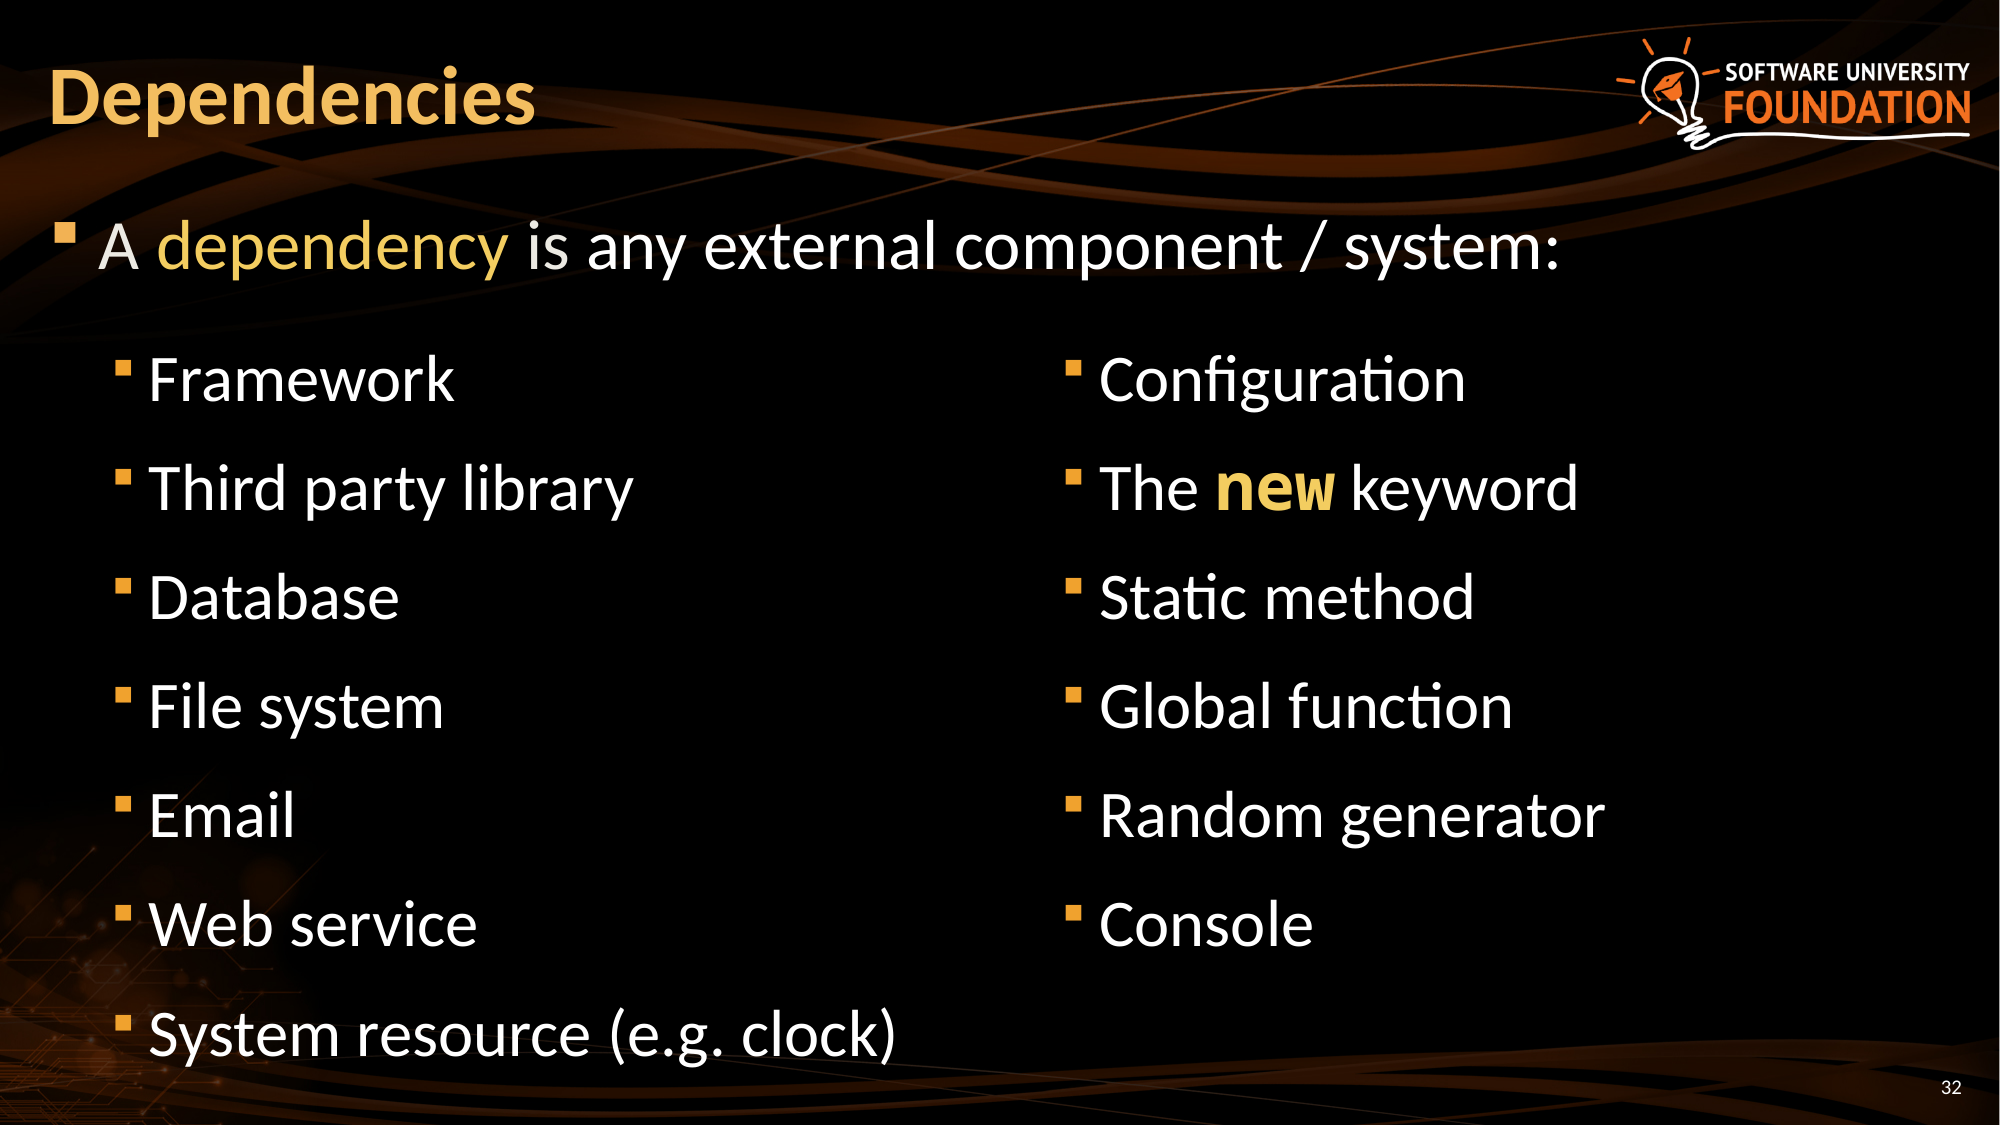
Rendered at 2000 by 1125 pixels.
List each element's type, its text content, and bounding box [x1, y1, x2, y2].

text_box A dependency is any external component / system: [31, 188, 1968, 325]
picture [0, 0, 2000, 1125]
list Framework Third party library Database File system Email Web service System resource (e.g. clock) Configuration The new keyword Static method Global function Random generator Console [31, 325, 1968, 1103]
title Dependencies [30, 6, 1602, 189]
